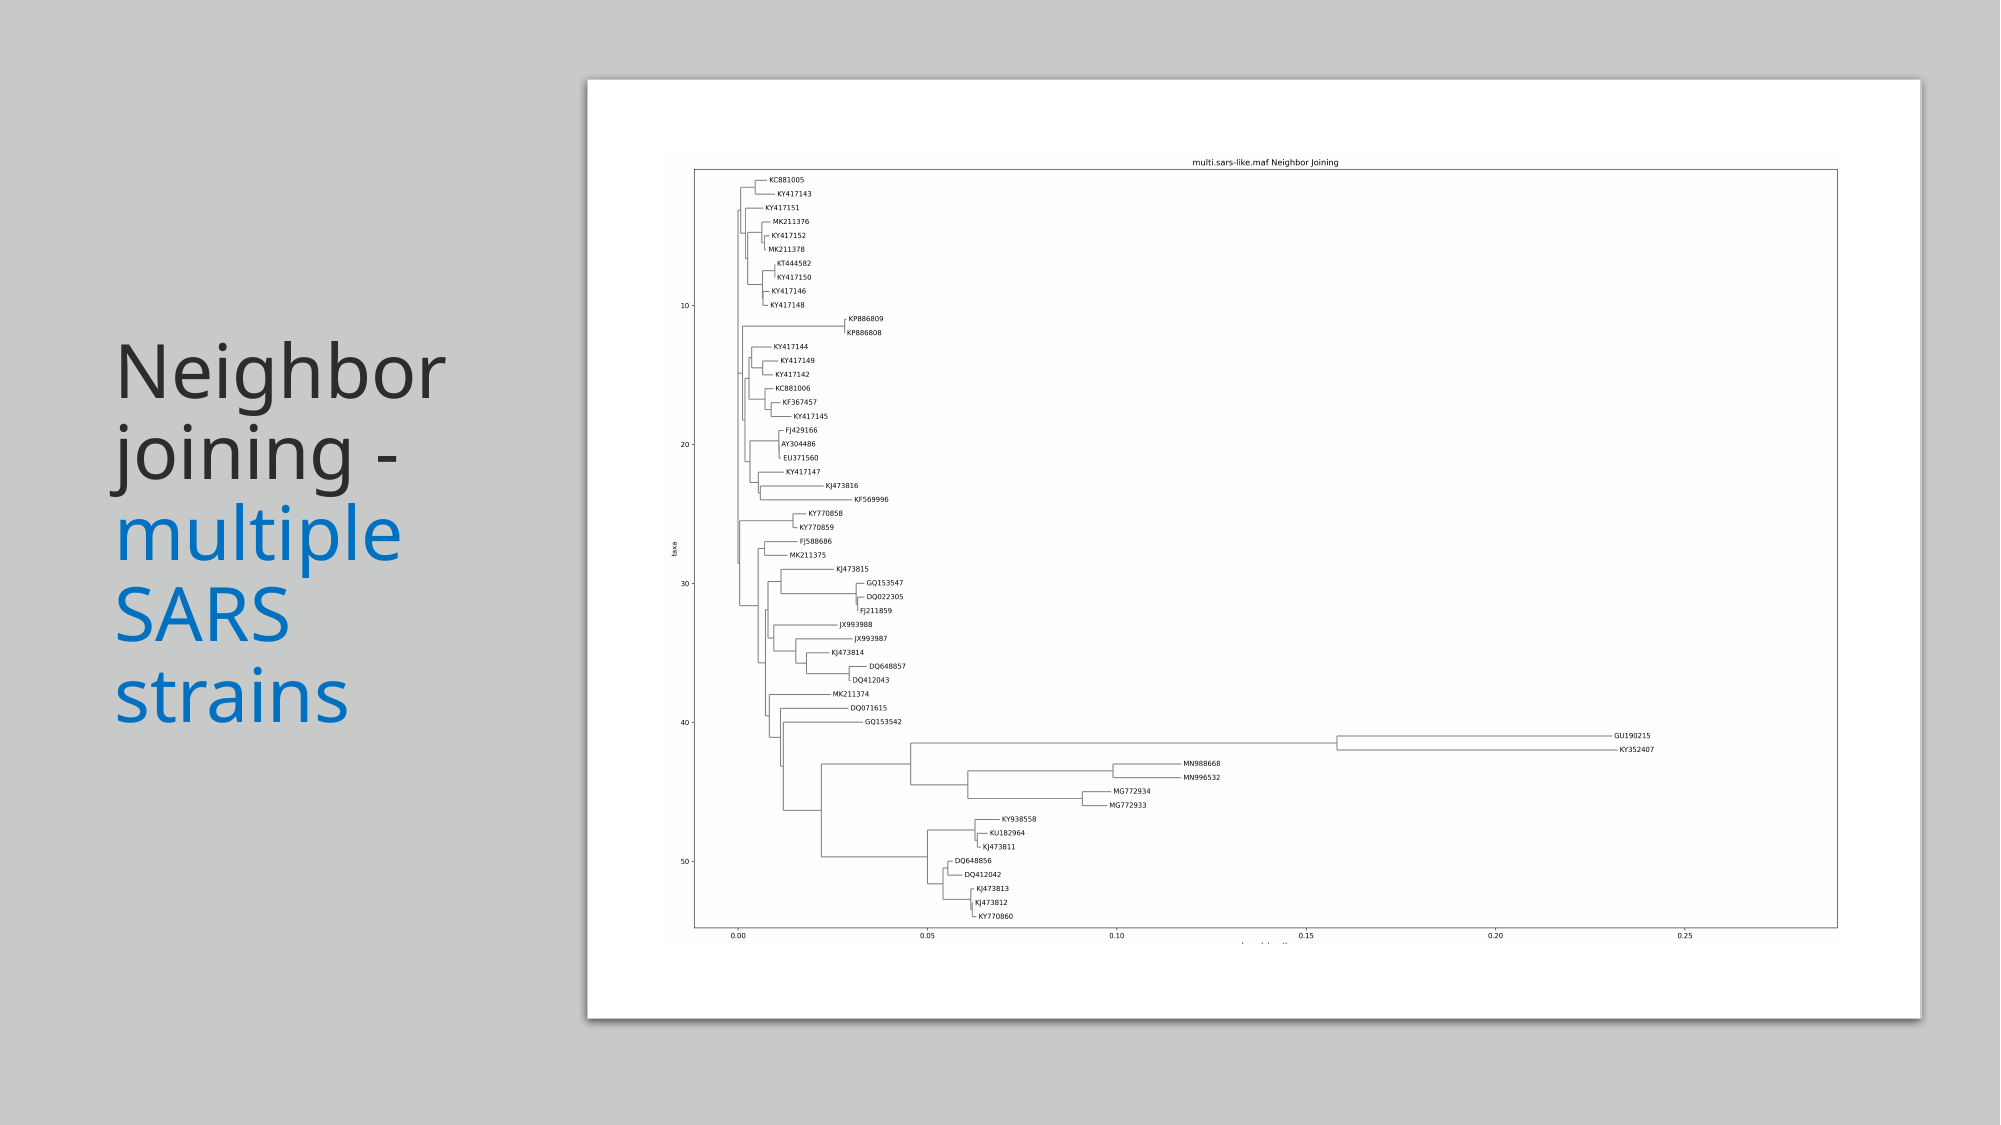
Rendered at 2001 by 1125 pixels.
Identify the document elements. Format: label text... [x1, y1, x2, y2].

text_box [0, 0, 2000, 1125]
text_box [586, 78, 1922, 1019]
title Neighbor joining - multiple SARS strains [99, 104, 527, 968]
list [666, 154, 1842, 944]
